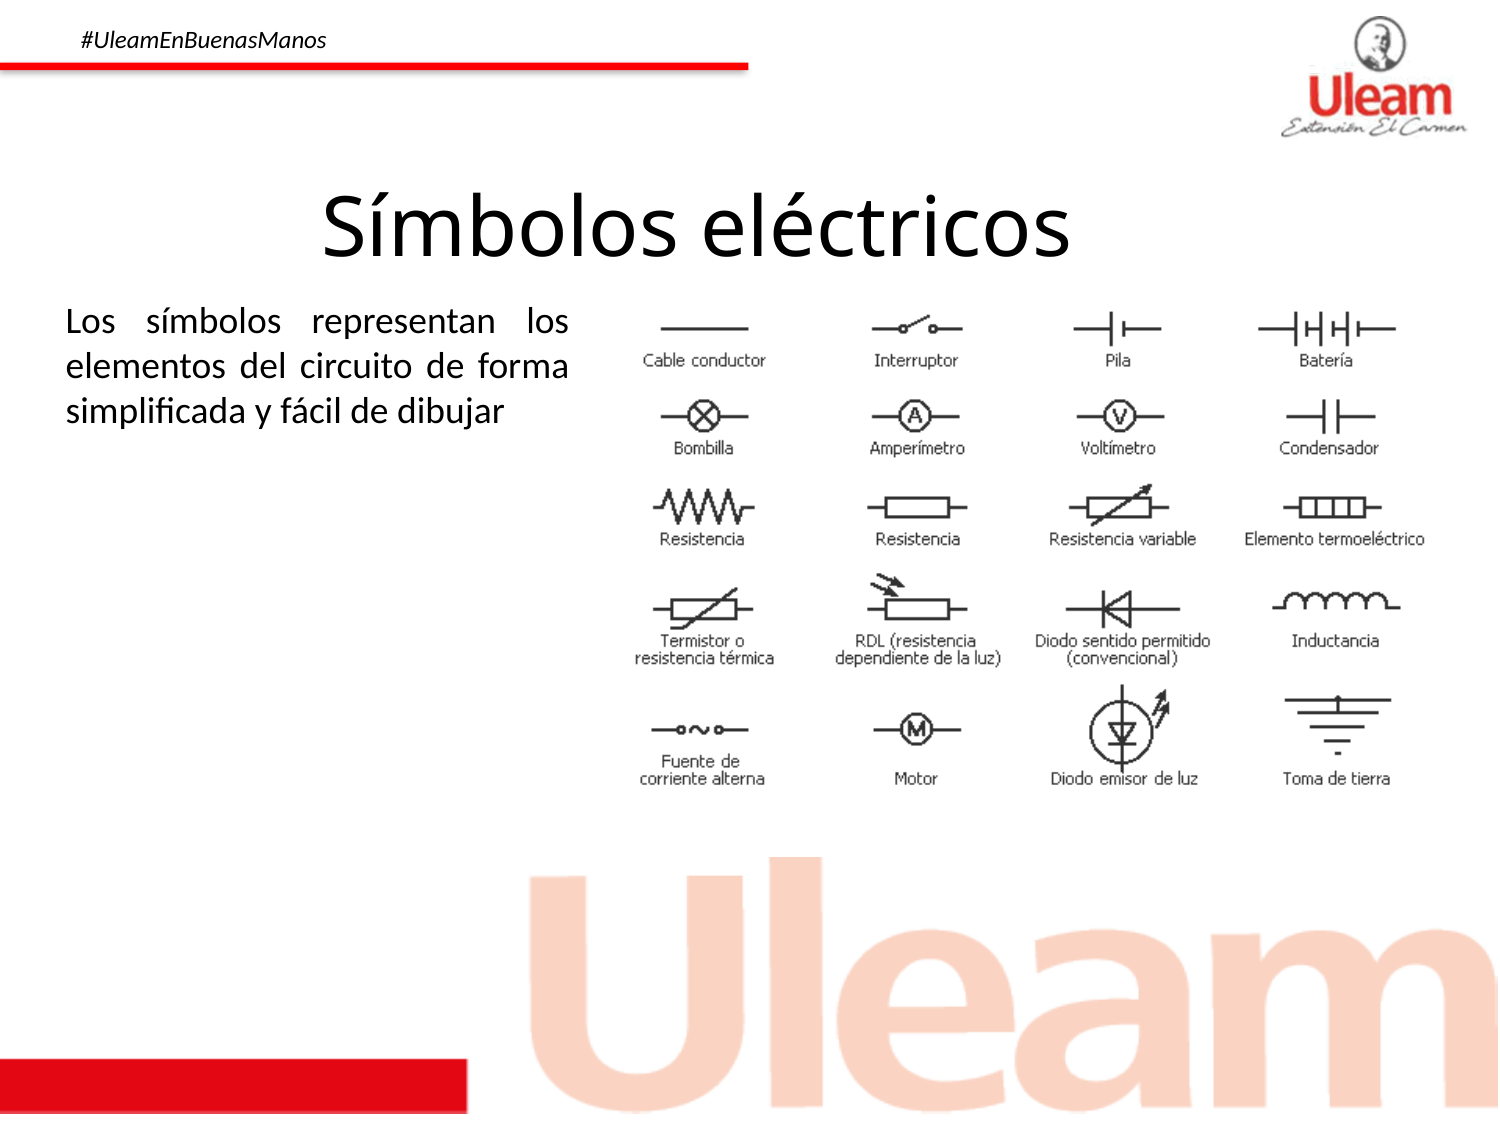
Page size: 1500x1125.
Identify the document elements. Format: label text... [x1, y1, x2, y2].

picture [0, 857, 1498, 1114]
title Símbolos eléctricos [201, 92, 1194, 282]
picture [1280, 16, 1500, 149]
text_box [0, 62, 749, 71]
picture [608, 301, 1454, 832]
text_box Los símbolos representan los elementos del circuito de forma simplificada y fácil de dibujar [50, 288, 585, 439]
text_box #UleamEnBuenasManos [66, 16, 846, 61]
